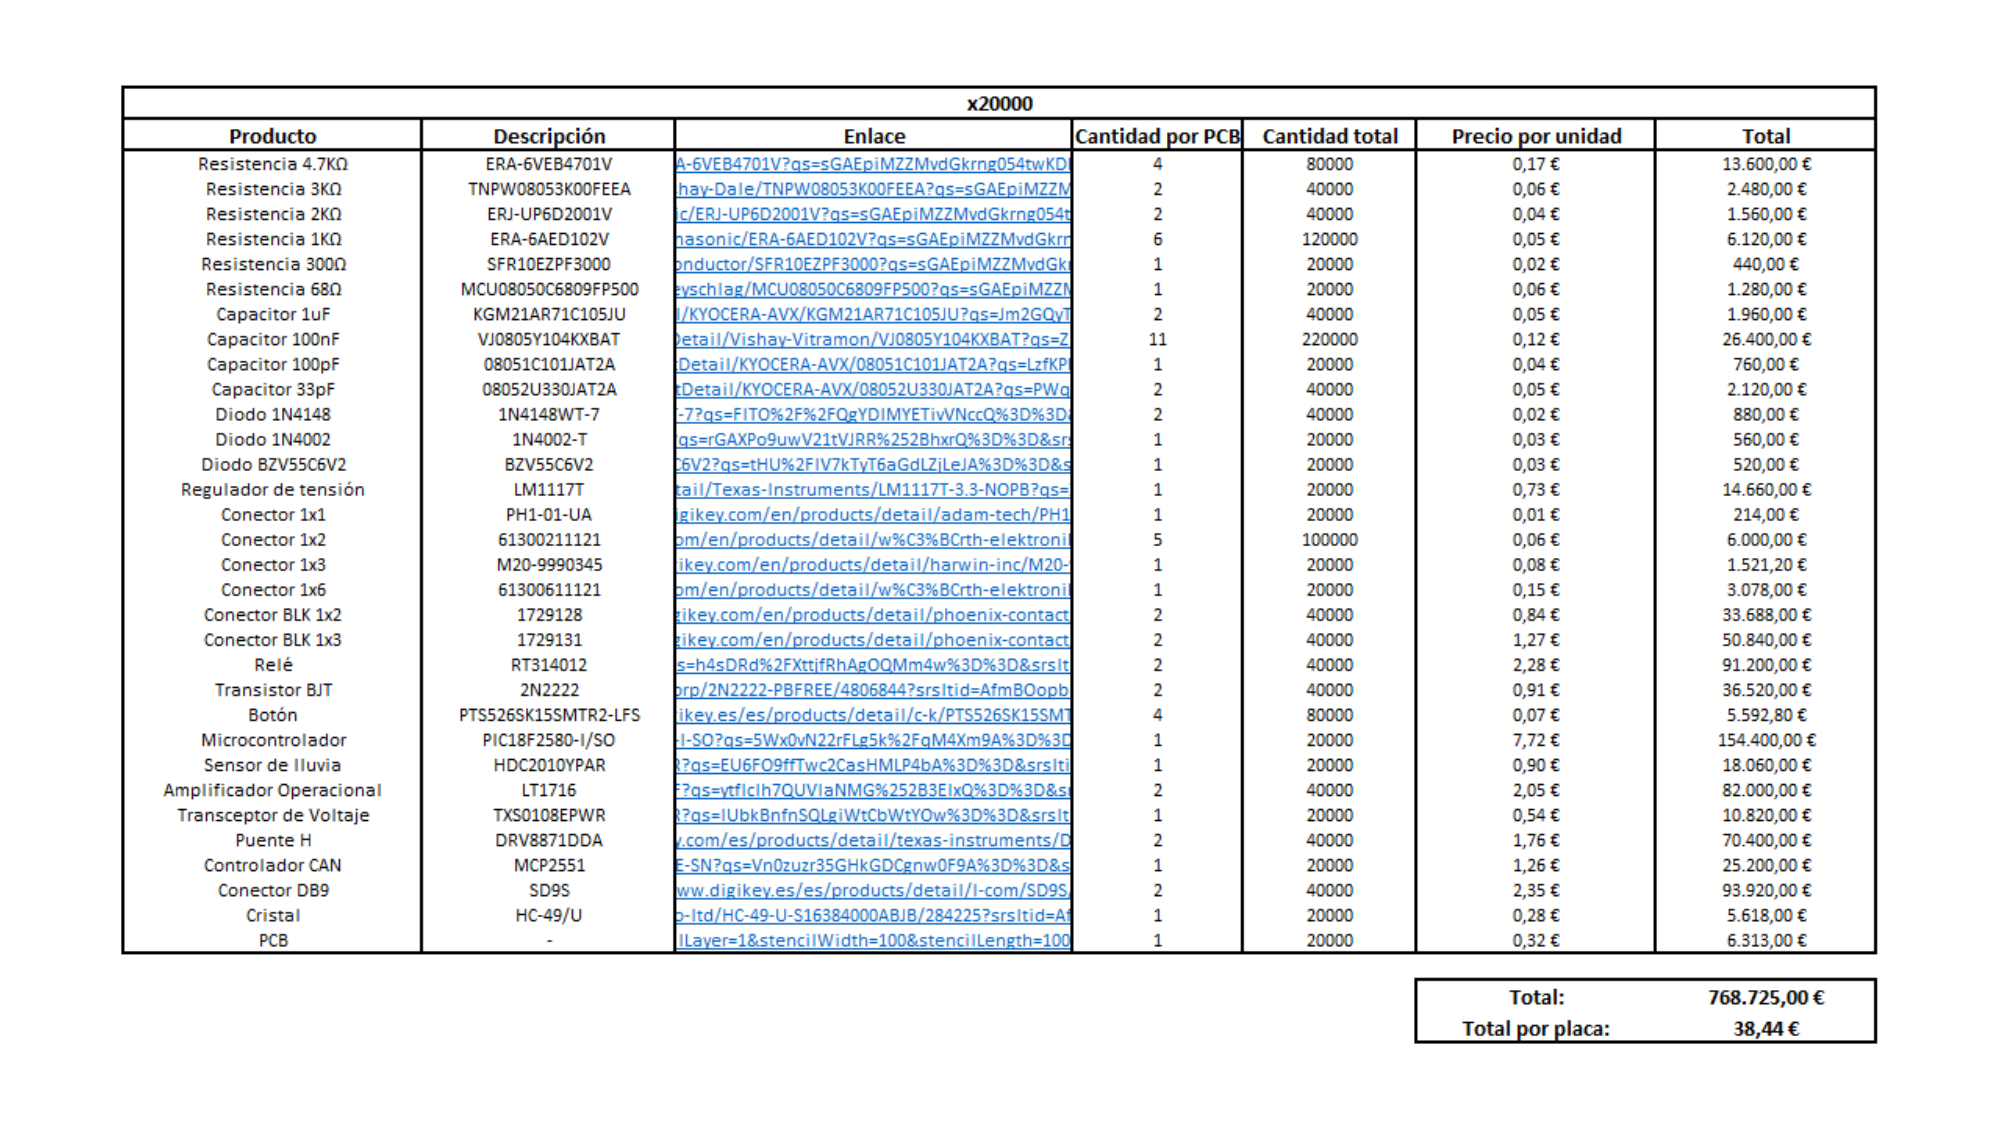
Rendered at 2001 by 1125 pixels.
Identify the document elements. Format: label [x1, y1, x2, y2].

picture [120, 78, 1880, 1047]
